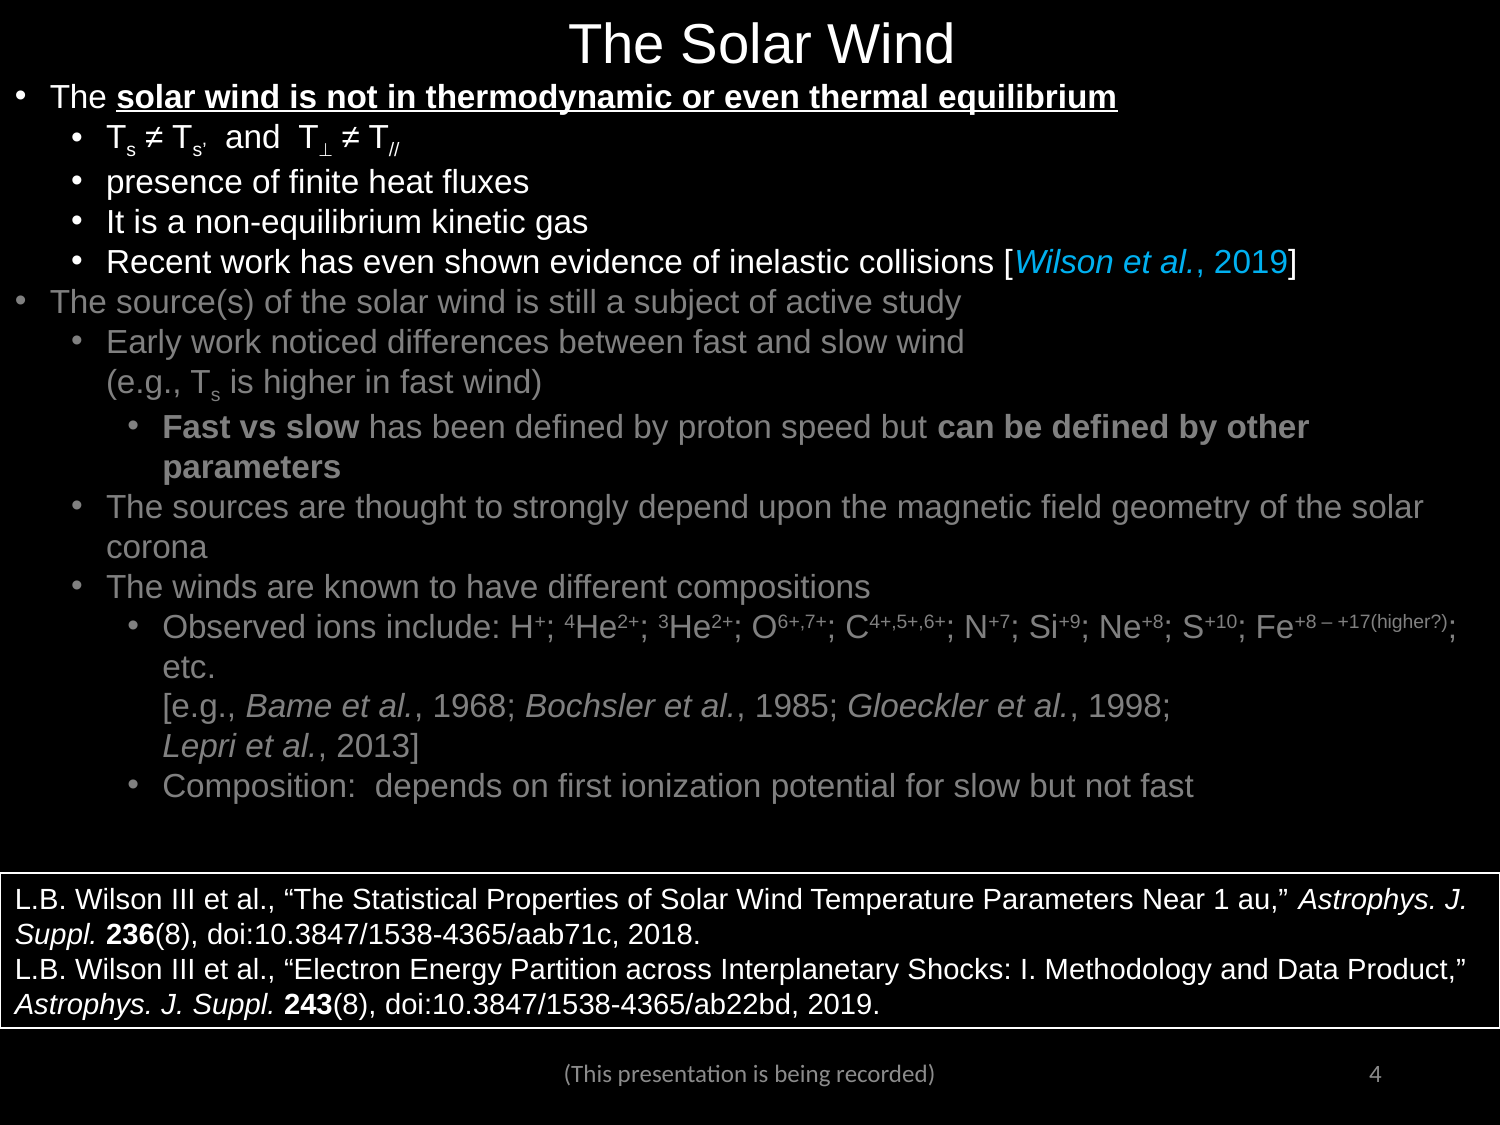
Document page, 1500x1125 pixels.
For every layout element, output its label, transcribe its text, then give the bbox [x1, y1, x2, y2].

text_box The solar wind is not in thermodynamic or even thermal equilibrium Ts ≠ Ts’ and T^ ≠ T// presence of finite heat fluxes It is a non-equilibrium kinetic gas Recent work has even shown evidence of inelastic collisions [Wilson et al., 2019] The source(s) of the solar wind is still a subject of active study Early work noticed differences between fast and slow wind (e.g., Ts is higher in fast wind) Fast vs slow has been defined by proton speed but can be defined by other parameters The sources are thought to strongly depend upon the magnetic field geometry of the solar corona The winds are known to have different compositions Observed ions include: H+; 4He2+; 3He2+; O6+,7+; C4+,5+,6+; N+7; Si+9; Ne+8; S+10; Fe+8 – +17(higher?); etc. [e.g., Bame et al., 1968; Bochsler et al., 1985; Gloeckler et al., 1998; Lepri et al., 2013] Composition: depends on first ionization potential for slow but not fast [0, 67, 1500, 812]
text_box L.B. Wilson III et al., “The Statistical Properties of Solar Wind Temperature Parameters Near 1 au,” Astrophys. J. Suppl. 236(8), doi:10.3847/1538-4365/aab71c, 2018. L.B. Wilson III et al., “Electron Energy Partition across Interplanetary Shocks: I. Methodology and Data Product,” Astrophys. J. Suppl. 243(8), doi:10.3847/1538-4365/ab22bd, 2019. [0, 873, 1500, 1028]
text_box The Solar Wind [553, 0, 971, 83]
footer (This presentation is being recorded) [496, 1042, 1004, 1103]
slide_number 4 [1059, 1042, 1397, 1103]
